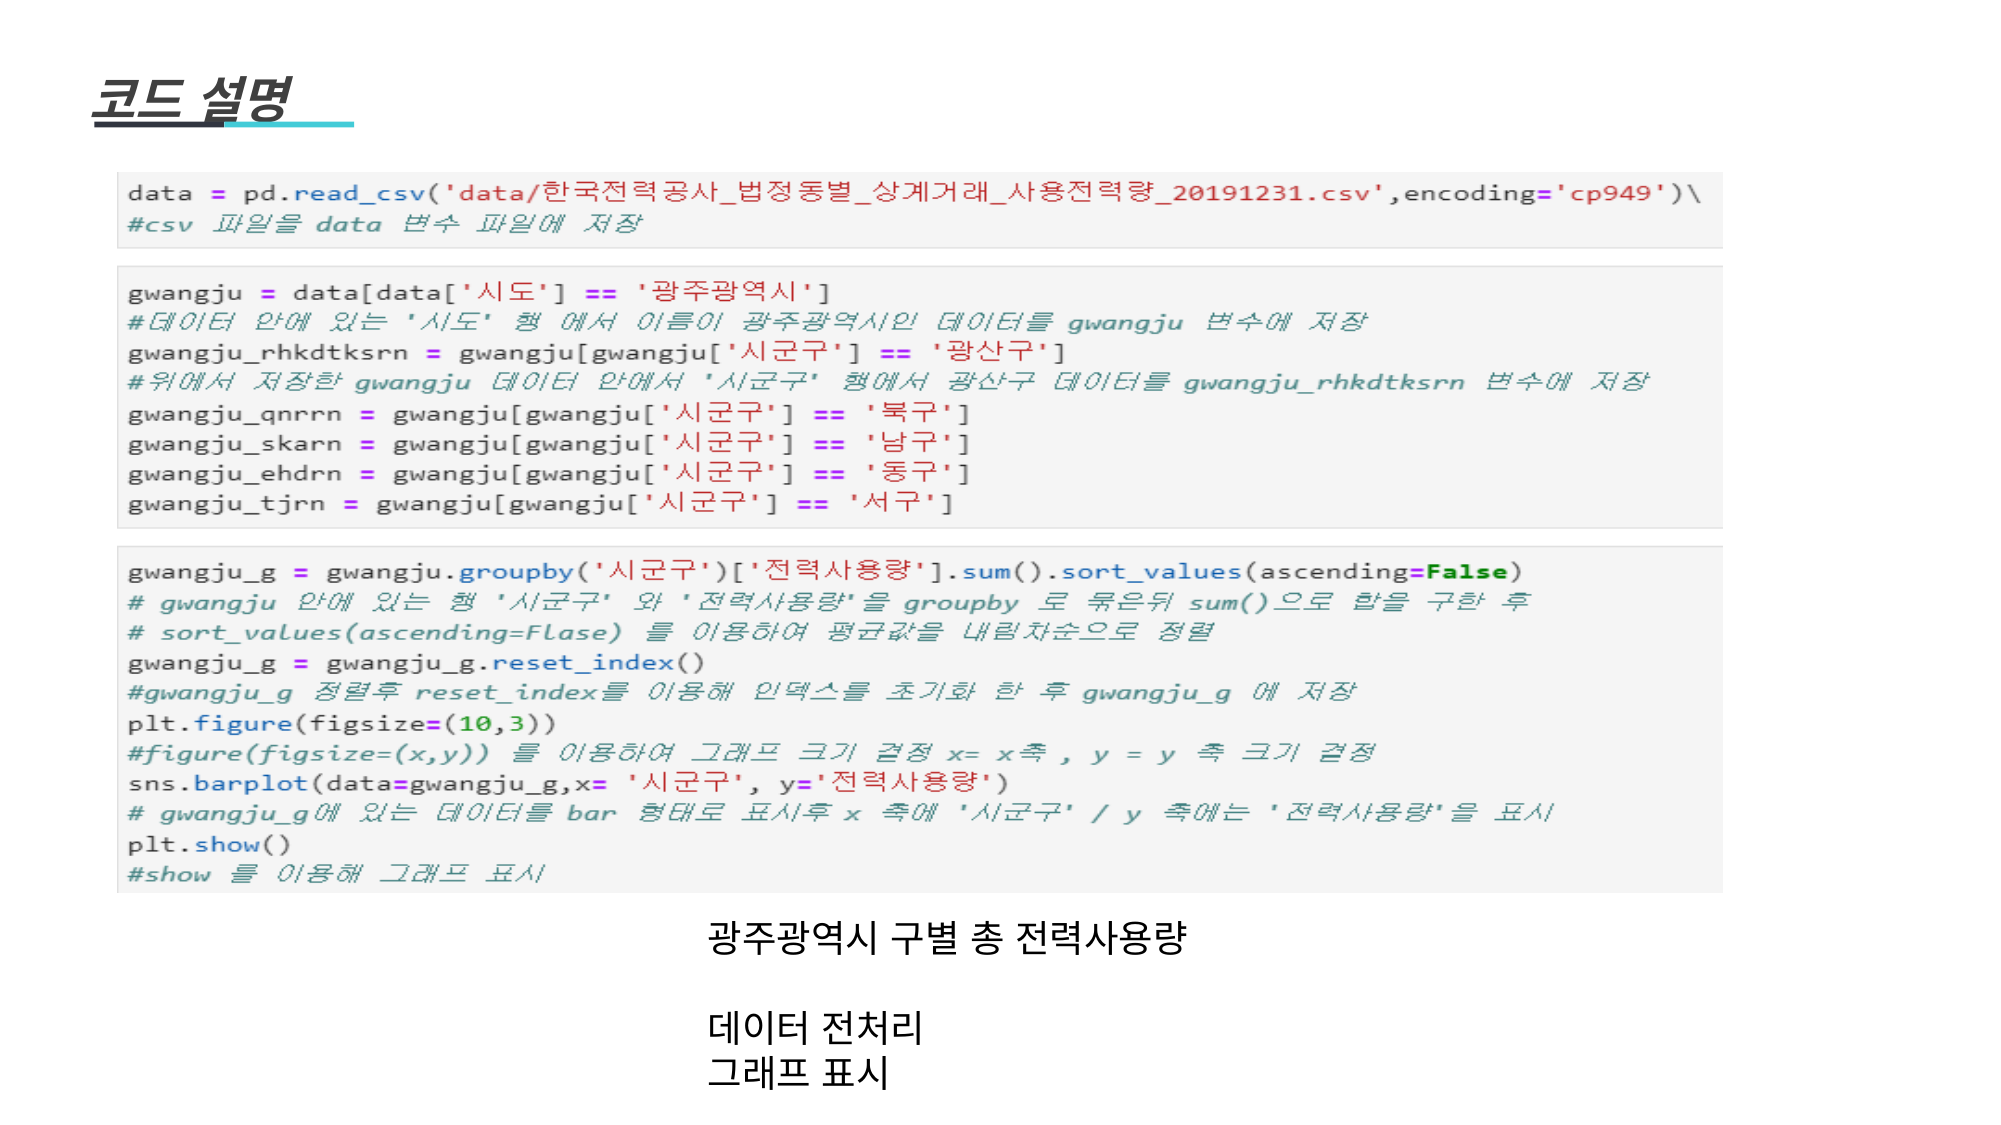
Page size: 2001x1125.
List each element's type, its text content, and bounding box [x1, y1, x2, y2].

text_box 광주광역시 구별 총 전력사용량 데이터 전처리 그래프 표시 [693, 907, 1203, 1103]
text_box 코드 설명 [75, 0, 765, 136]
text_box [94, 121, 355, 128]
picture [117, 172, 1723, 893]
